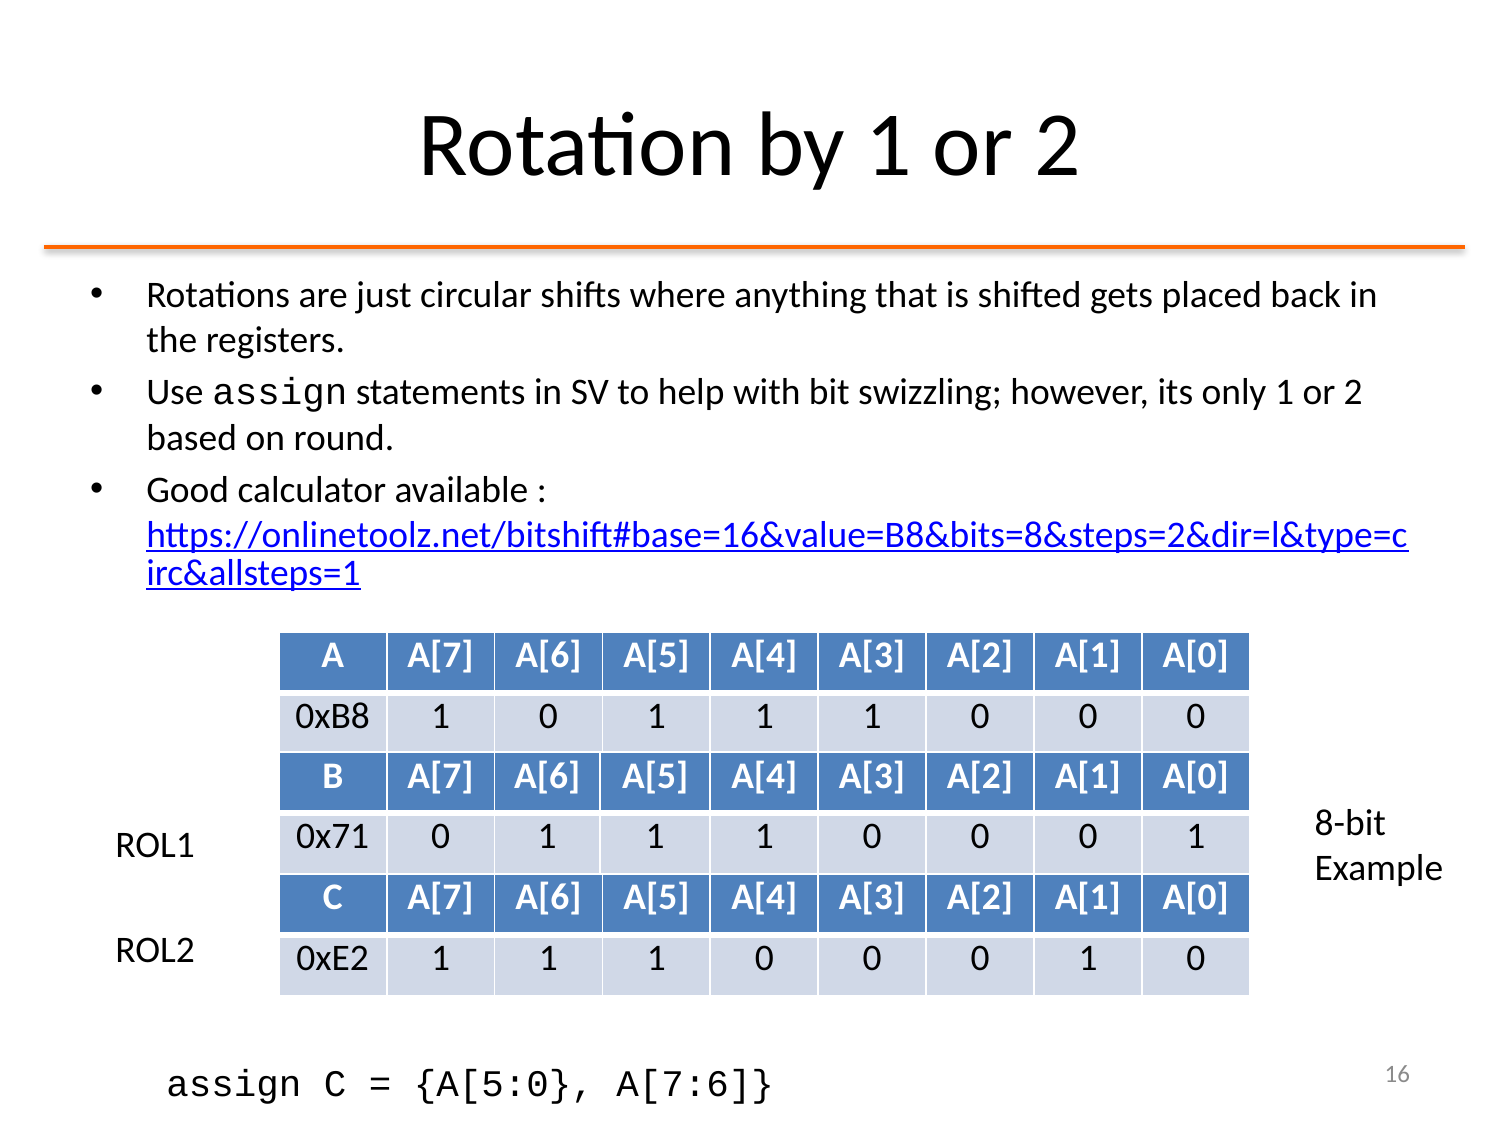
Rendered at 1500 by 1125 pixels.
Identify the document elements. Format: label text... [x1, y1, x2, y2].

text_box ROL2 [100, 917, 210, 978]
table_cell 0 [1143, 938, 1249, 995]
table_cell 1 [388, 696, 494, 751]
table_cell 1 [601, 816, 709, 873]
table_cell 0xB8 [280, 696, 386, 751]
table_header A[1] [1035, 633, 1141, 690]
table_cell 1 [1143, 816, 1249, 873]
table_header A[6] [495, 875, 602, 932]
table_header A[2] [927, 753, 1033, 810]
table_header A[2] [927, 875, 1033, 932]
table_cell 0 [1035, 696, 1141, 751]
table_cell 0 [927, 816, 1033, 873]
table_header A[0] [1143, 875, 1249, 932]
table_header A[6] [495, 633, 602, 690]
table_cell 0 [1143, 696, 1249, 751]
text_box ROL1 [100, 813, 210, 873]
table_cell 1 [1035, 938, 1141, 995]
table_header A[7] [388, 633, 494, 690]
table_header A[0] [1143, 753, 1249, 810]
text_box assign C = {A[5:0}, A[7:6]} [151, 1051, 1347, 1112]
table_cell 1 [495, 938, 602, 995]
list Rotations are just circular shifts where anything that is shifted gets placed back in the registers. Use assign statements in SV to help with bit swizzling; however, its only 1 or 2 based on round. Good calculator available : https://onlinetoolz.net/bitshift#base=16&value=B8&bits=8&steps=2&dir=l&type=circ&allsteps=1 [75, 262, 1425, 563]
table_cell 0 [927, 938, 1033, 995]
table_header A[4] [711, 633, 817, 690]
table_header A[7] [388, 753, 494, 810]
table_header A[1] [1035, 753, 1141, 810]
table_cell 0 [1035, 816, 1141, 873]
table_header A[3] [819, 753, 925, 810]
slide_number 16 [1074, 1042, 1425, 1103]
table_cell 1 [819, 696, 925, 751]
table_cell 0 [927, 696, 1033, 751]
table_header A[6] [495, 753, 599, 810]
table_cell 1 [495, 816, 599, 873]
title Rotation by 1 or 2 [75, 45, 1425, 233]
table_cell 0 [495, 696, 602, 751]
table_header A[5] [601, 753, 709, 810]
table_header A [280, 633, 386, 690]
table_cell 0 [388, 816, 494, 873]
table_header A[3] [819, 875, 925, 932]
text_box 8-bit Example [1299, 790, 1463, 896]
table_header A[4] [711, 875, 817, 932]
table_cell 1 [603, 696, 709, 751]
table_cell 0x71 [280, 816, 386, 873]
table_cell 1 [603, 938, 709, 995]
table_header A[0] [1143, 633, 1249, 690]
table_cell 0xE2 [280, 938, 386, 995]
table_header C [280, 875, 386, 932]
table_cell 0 [819, 938, 925, 995]
table_header A[5] [603, 875, 709, 932]
table_header B [280, 753, 386, 810]
table_cell 1 [711, 816, 817, 873]
table_header A[1] [1035, 875, 1141, 932]
table_header A[7] [388, 875, 494, 932]
table_cell 0 [711, 938, 817, 995]
table_header A[3] [819, 633, 925, 690]
table_header A[5] [603, 633, 709, 690]
table_cell 1 [711, 696, 817, 751]
table_cell 1 [388, 938, 494, 995]
table_cell 0 [819, 816, 925, 873]
table_header A[2] [927, 633, 1033, 690]
table_header A[4] [711, 753, 817, 810]
